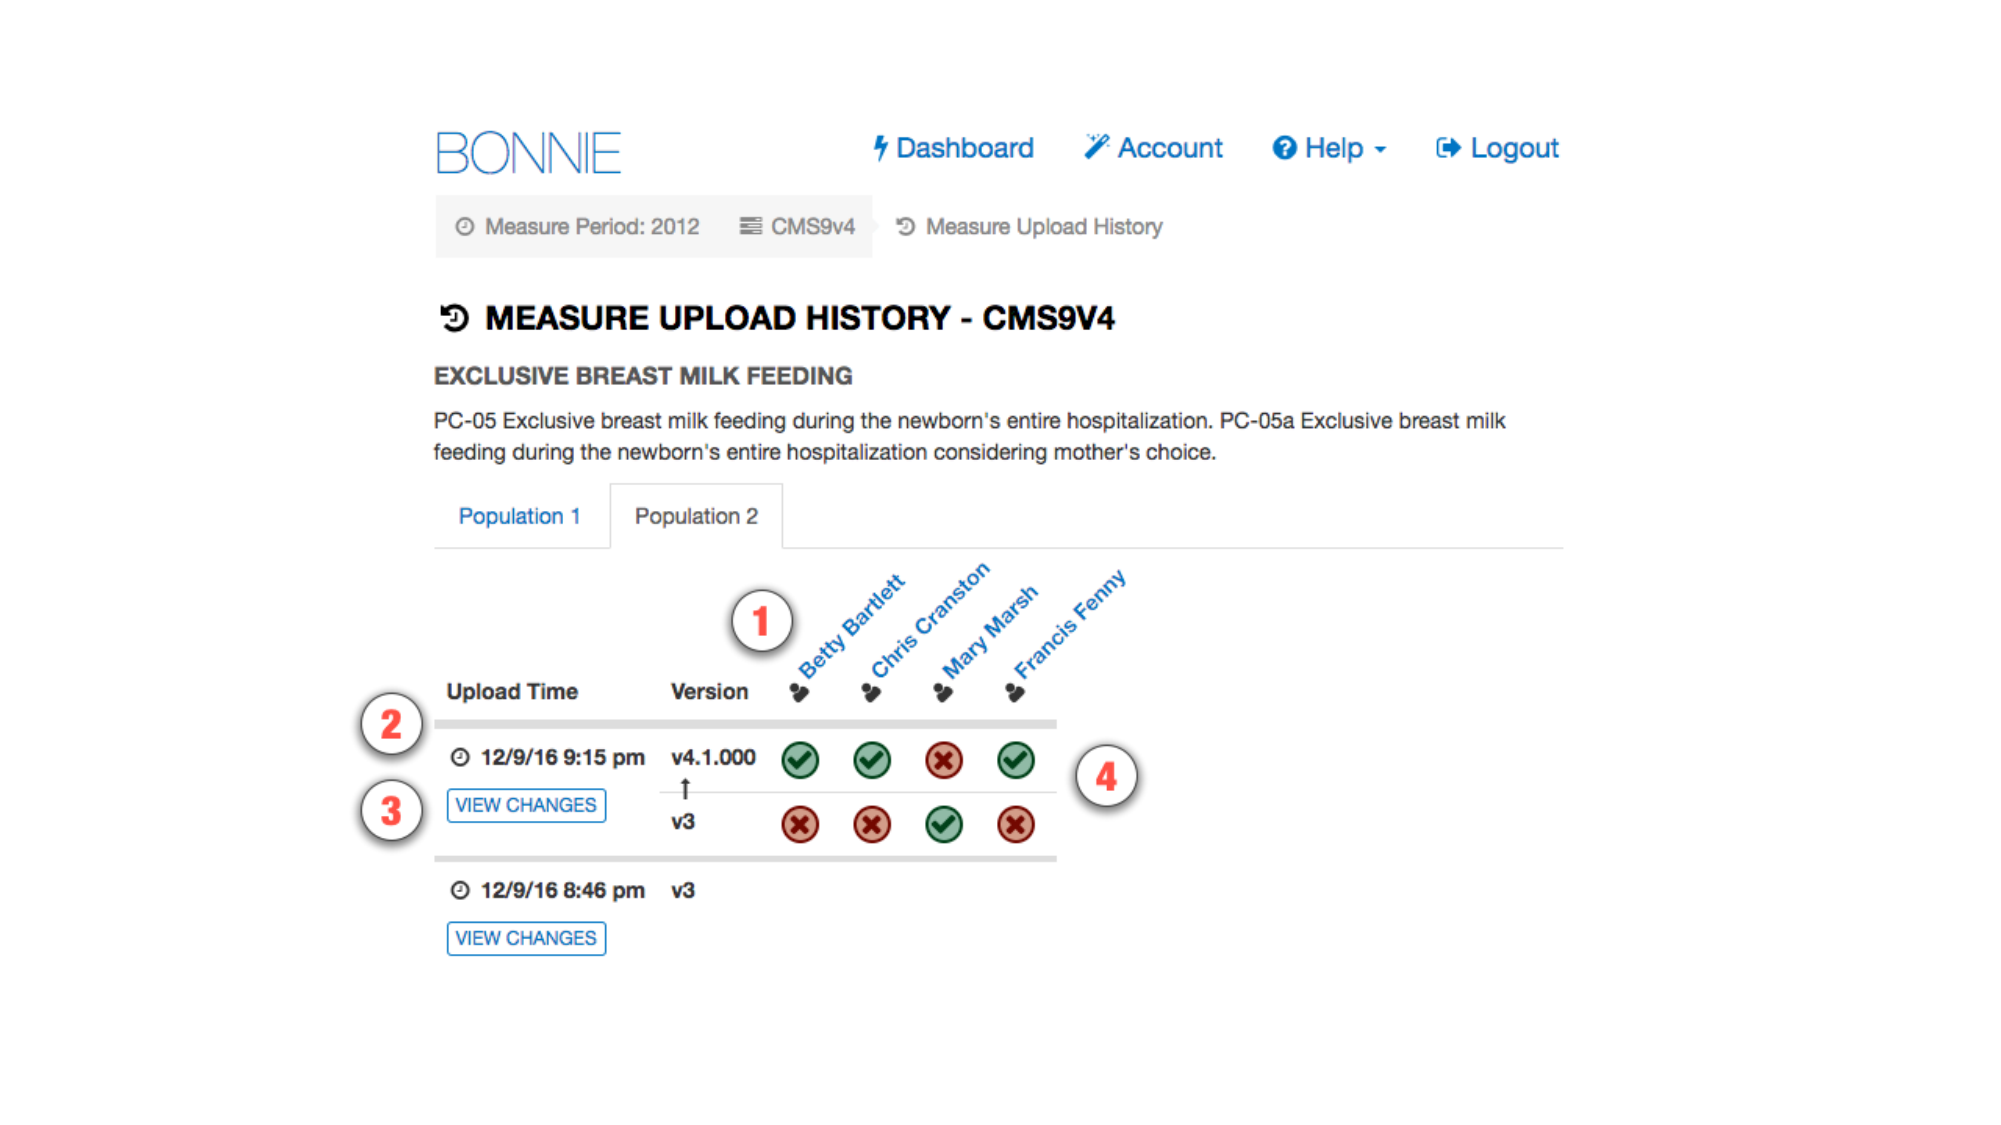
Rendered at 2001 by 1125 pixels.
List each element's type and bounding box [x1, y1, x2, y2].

picture [349, 114, 1584, 1011]
